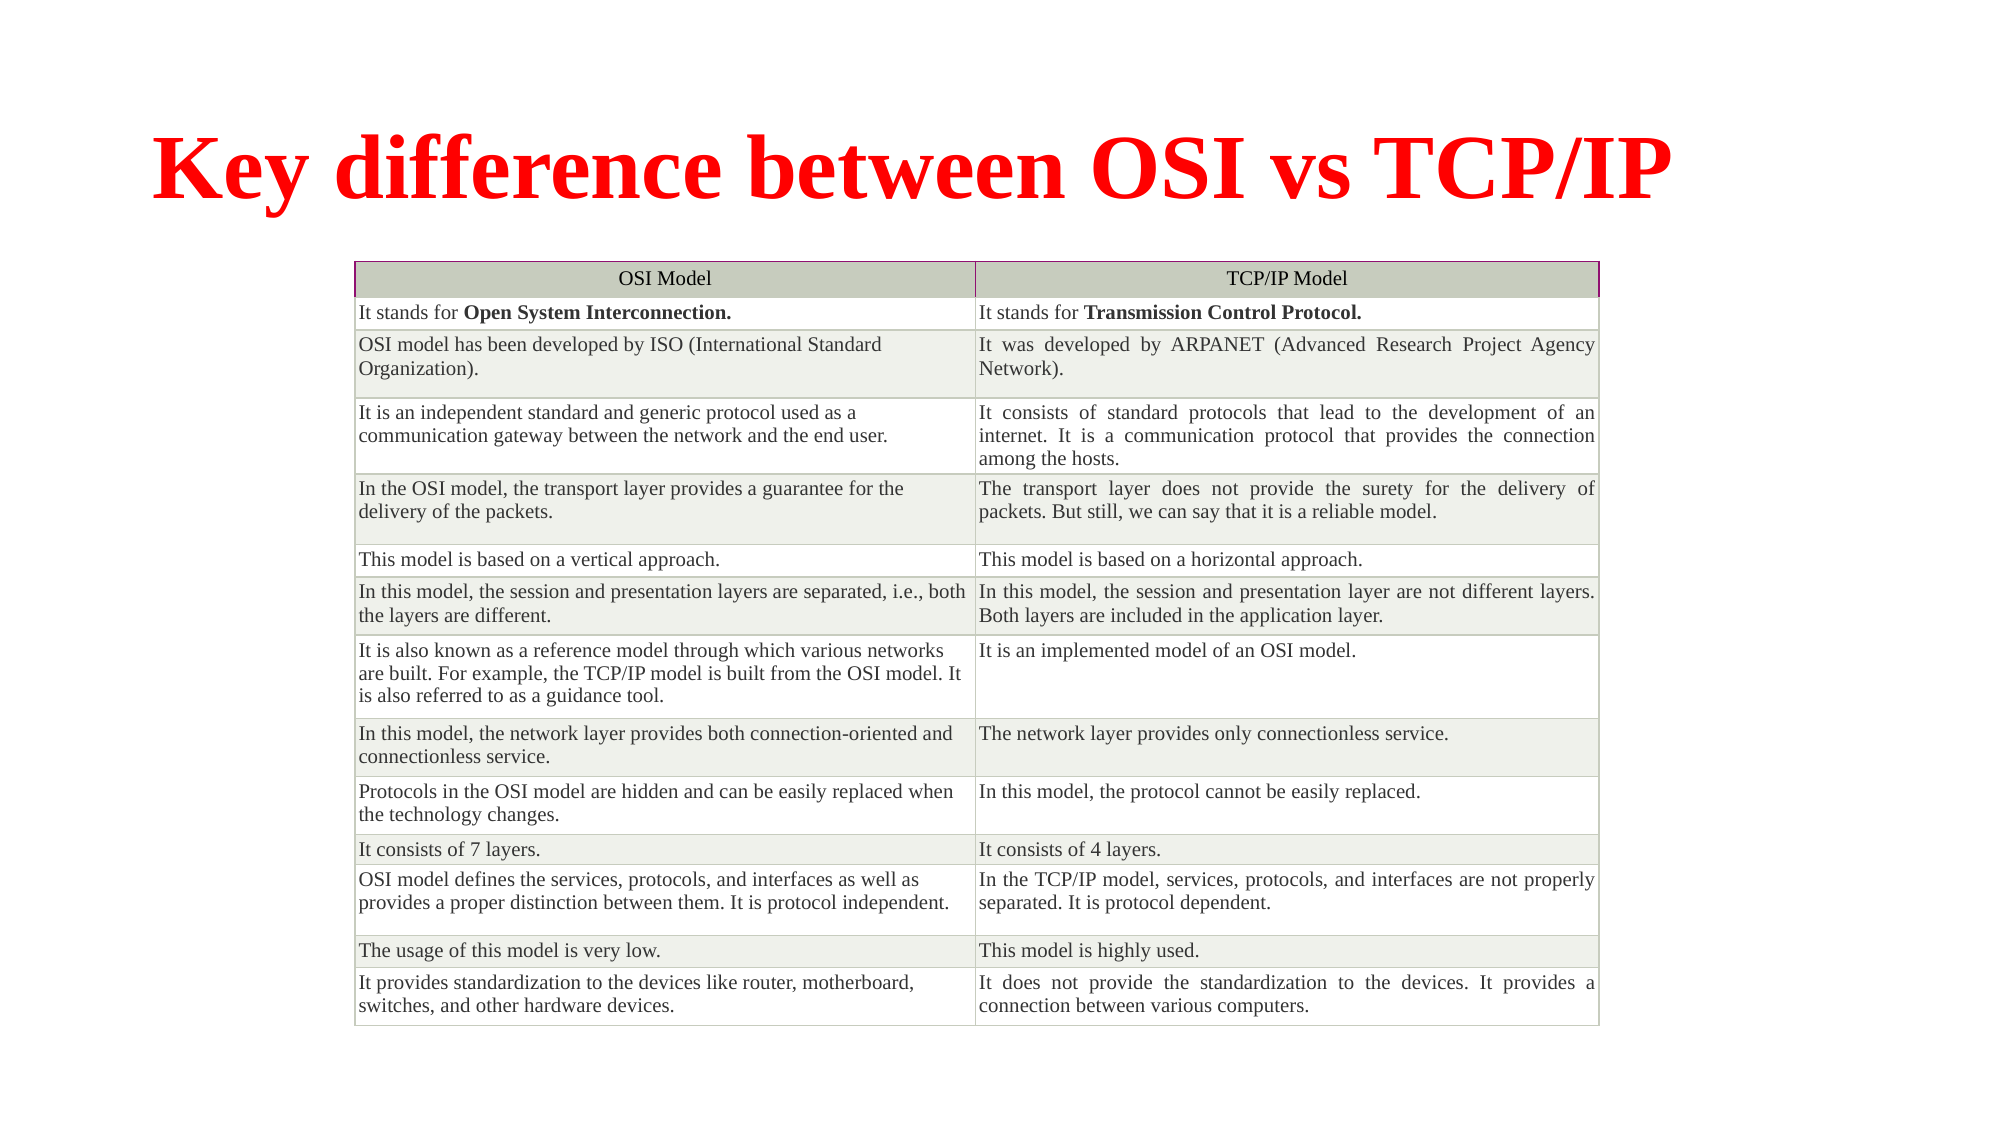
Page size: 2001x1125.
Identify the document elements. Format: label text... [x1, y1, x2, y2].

table_cell It stands for Open System Interconnection. [356, 298, 975, 329]
table_cell In this model, the session and presentation layer are not different layers. Both layers are included in the application layer. [976, 578, 1598, 634]
table_header TCP/IP Model [976, 262, 1598, 297]
table_cell It consists of 4 layers. [976, 835, 1598, 864]
table_cell In the TCP/IP model, services, protocols, and interfaces are not properly separated. It is protocol dependent. [976, 865, 1598, 935]
table_cell OSI model has been developed by ISO (International Standard Organization). [356, 331, 975, 397]
table_cell Protocols in the OSI model are hidden and can be easily replaced when the technology changes. [356, 777, 975, 834]
table_cell It provides standardization to the devices like router, motherboard, switches, and other hardware devices. [356, 968, 975, 1025]
title Key difference between OSI vs TCP/IP [137, 59, 1863, 278]
table_cell OSI model defines the services, protocols, and interfaces as well as provides a proper distinction between them. It is protocol independent. [356, 865, 975, 935]
table_cell It was developed by ARPANET (Advanced Research Project Agency Network). [976, 331, 1598, 397]
table_cell It consists of standard protocols that lead to the development of an internet. It is a communication protocol that provides the connection among the hosts. [976, 399, 1598, 473]
table_cell The transport layer does not provide the surety for the delivery of packets. But still, we can say that it is a reliable model. [976, 475, 1598, 544]
table_cell It is an implemented model of an OSI model. [976, 636, 1598, 718]
table_cell In this model, the session and presentation layers are separated, i.e., both the layers are different. [356, 578, 975, 634]
table_cell In this model, the protocol cannot be easily replaced. [976, 777, 1598, 834]
table_cell It consists of 7 layers. [356, 835, 975, 864]
table_cell The network layer provides only connectionless service. [976, 719, 1598, 776]
table_cell This model is highly used. [976, 936, 1598, 967]
table_header OSI Model [356, 262, 975, 297]
table_cell This model is based on a horizontal approach. [976, 545, 1598, 576]
table_cell In the OSI model, the transport layer provides a guarantee for the delivery of the packets. [356, 475, 975, 544]
table_cell It does not provide the standardization to the devices. It provides a connection between various computers. [976, 968, 1598, 1025]
table_cell In this model, the network layer provides both connection-oriented and connectionless service. [356, 719, 975, 776]
table_cell It is an independent standard and generic protocol used as a communication gateway between the network and the end user. [356, 399, 975, 473]
table_cell The usage of this model is very low. [356, 936, 975, 967]
table_cell This model is based on a vertical approach. [356, 545, 975, 576]
table_cell It stands for Transmission Control Protocol. [976, 298, 1598, 329]
table_cell It is also known as a reference model through which various networks are built. For example, the TCP/IP model is built from the OSI model. It is also referred to as a guidance tool. [356, 636, 975, 718]
